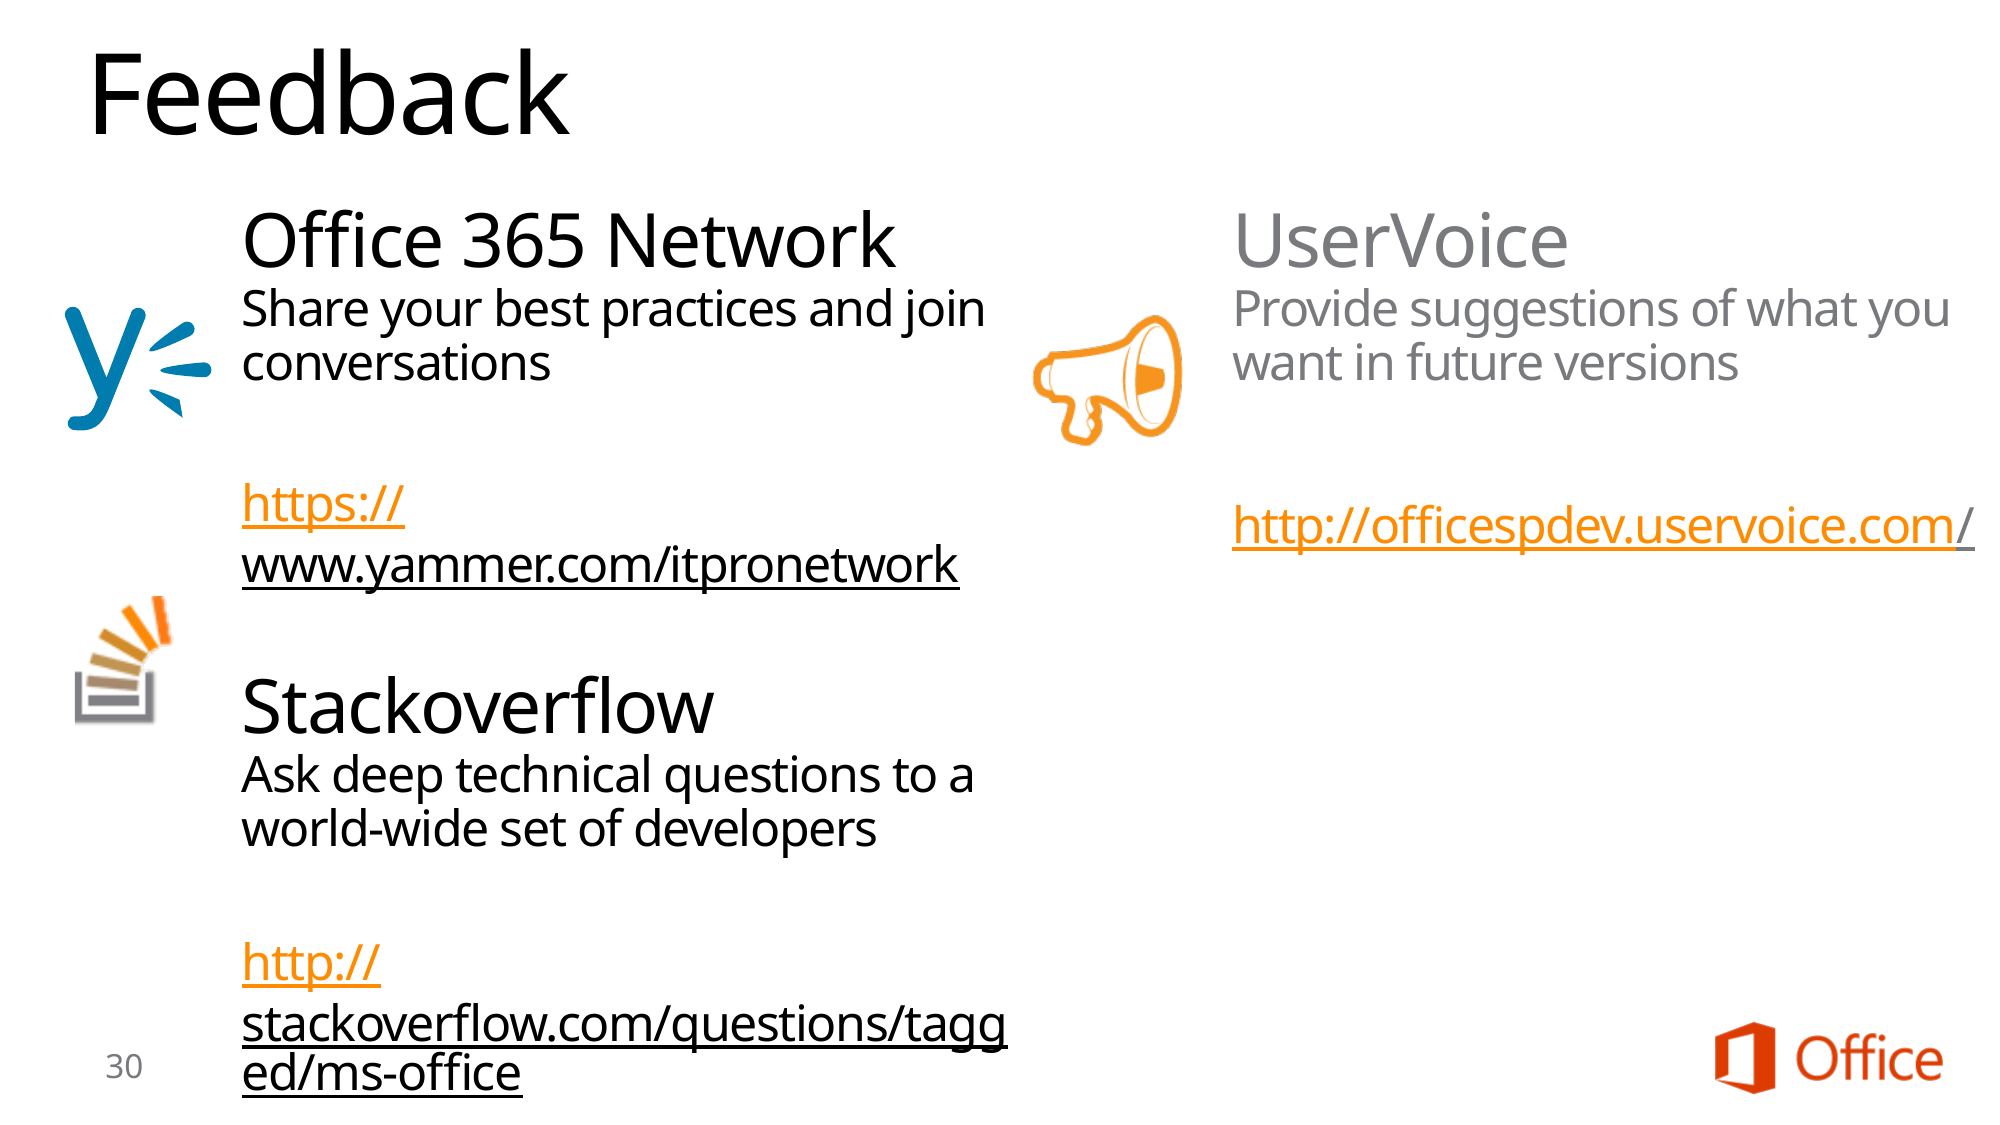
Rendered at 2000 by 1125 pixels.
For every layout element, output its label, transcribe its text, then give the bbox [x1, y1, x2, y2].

picture [64, 318, 97, 431]
slide_number 30 [85, 1049, 178, 1086]
title Feedback [85, 37, 1914, 161]
picture [1684, 1079, 1974, 1125]
picture [74, 596, 179, 735]
picture [1029, 306, 1184, 456]
text_box UserVoice Provide suggestions of what you want in future versions http://officespdev.uservoice.com/ [1232, 202, 2000, 1079]
list Office 365 Network Share your best practices and join conversations https://www.yammer.com/itpronetwork Stackoverflow Ask deep technical questions to a world-wide set of developers http://stackoverflow.com/questions/tagged/ms-office [241, 202, 1010, 1079]
picture [74, 306, 212, 543]
